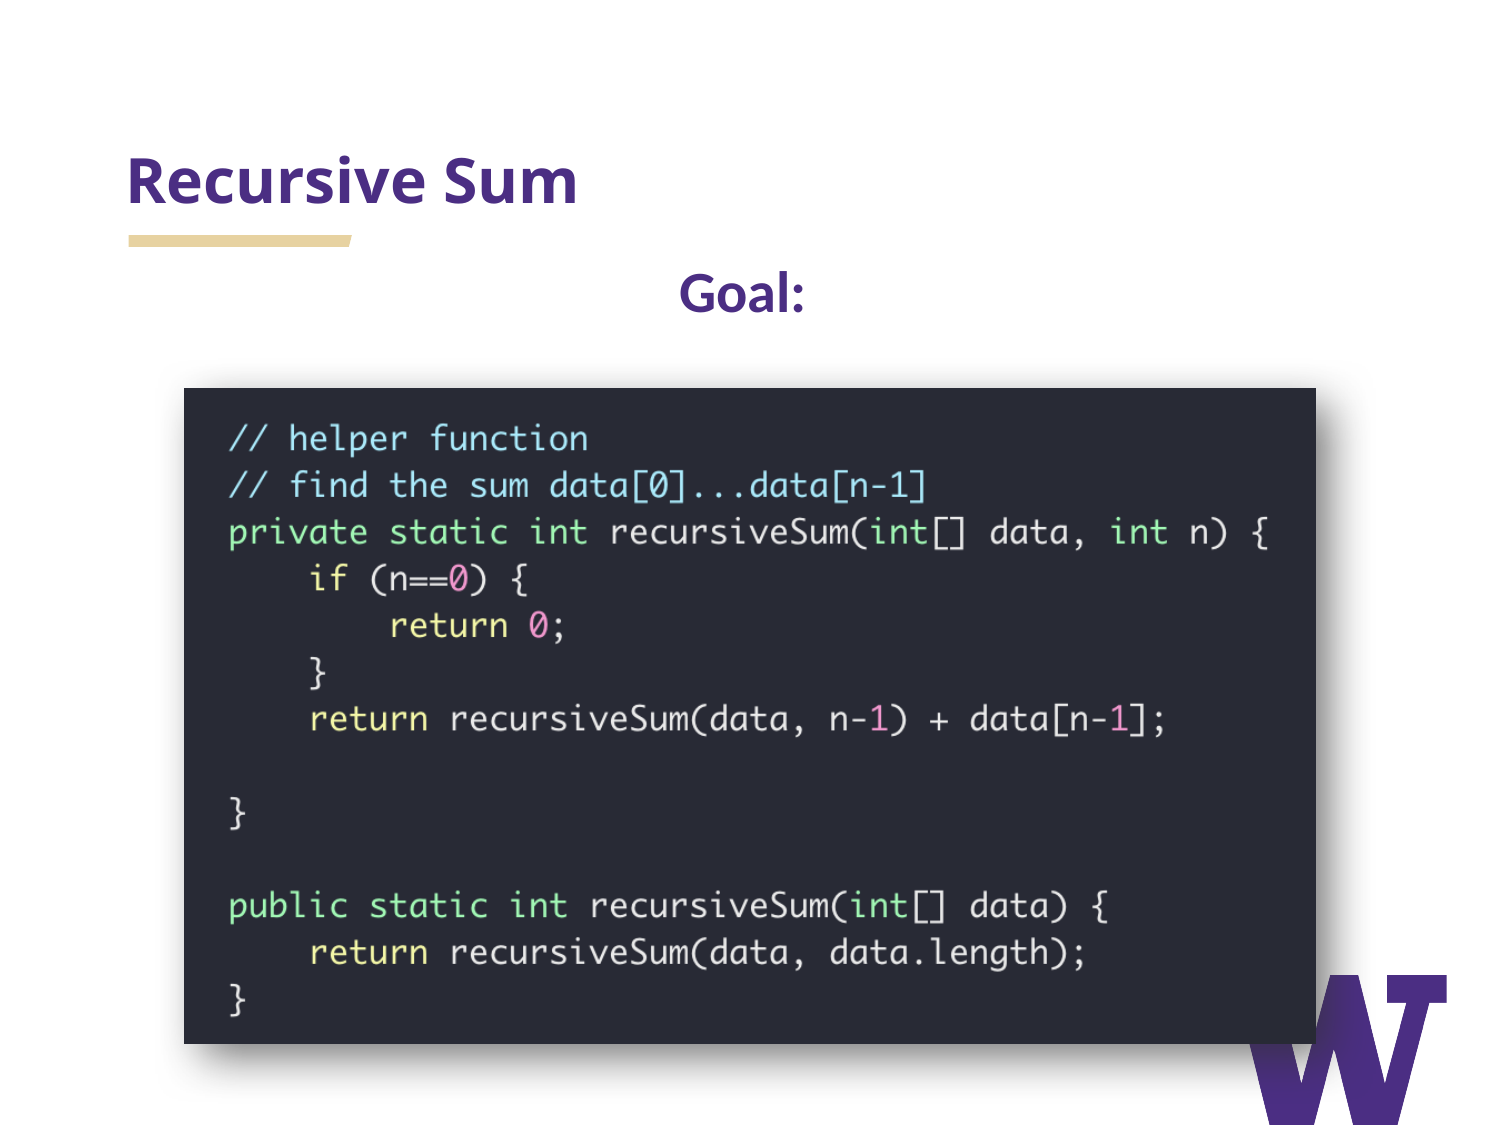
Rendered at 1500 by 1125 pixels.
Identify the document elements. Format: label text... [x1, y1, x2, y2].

picture [1221, 975, 1447, 1125]
title Recursive Sum [110, 60, 1453, 224]
picture [184, 387, 1316, 1044]
picture [128, 235, 352, 247]
